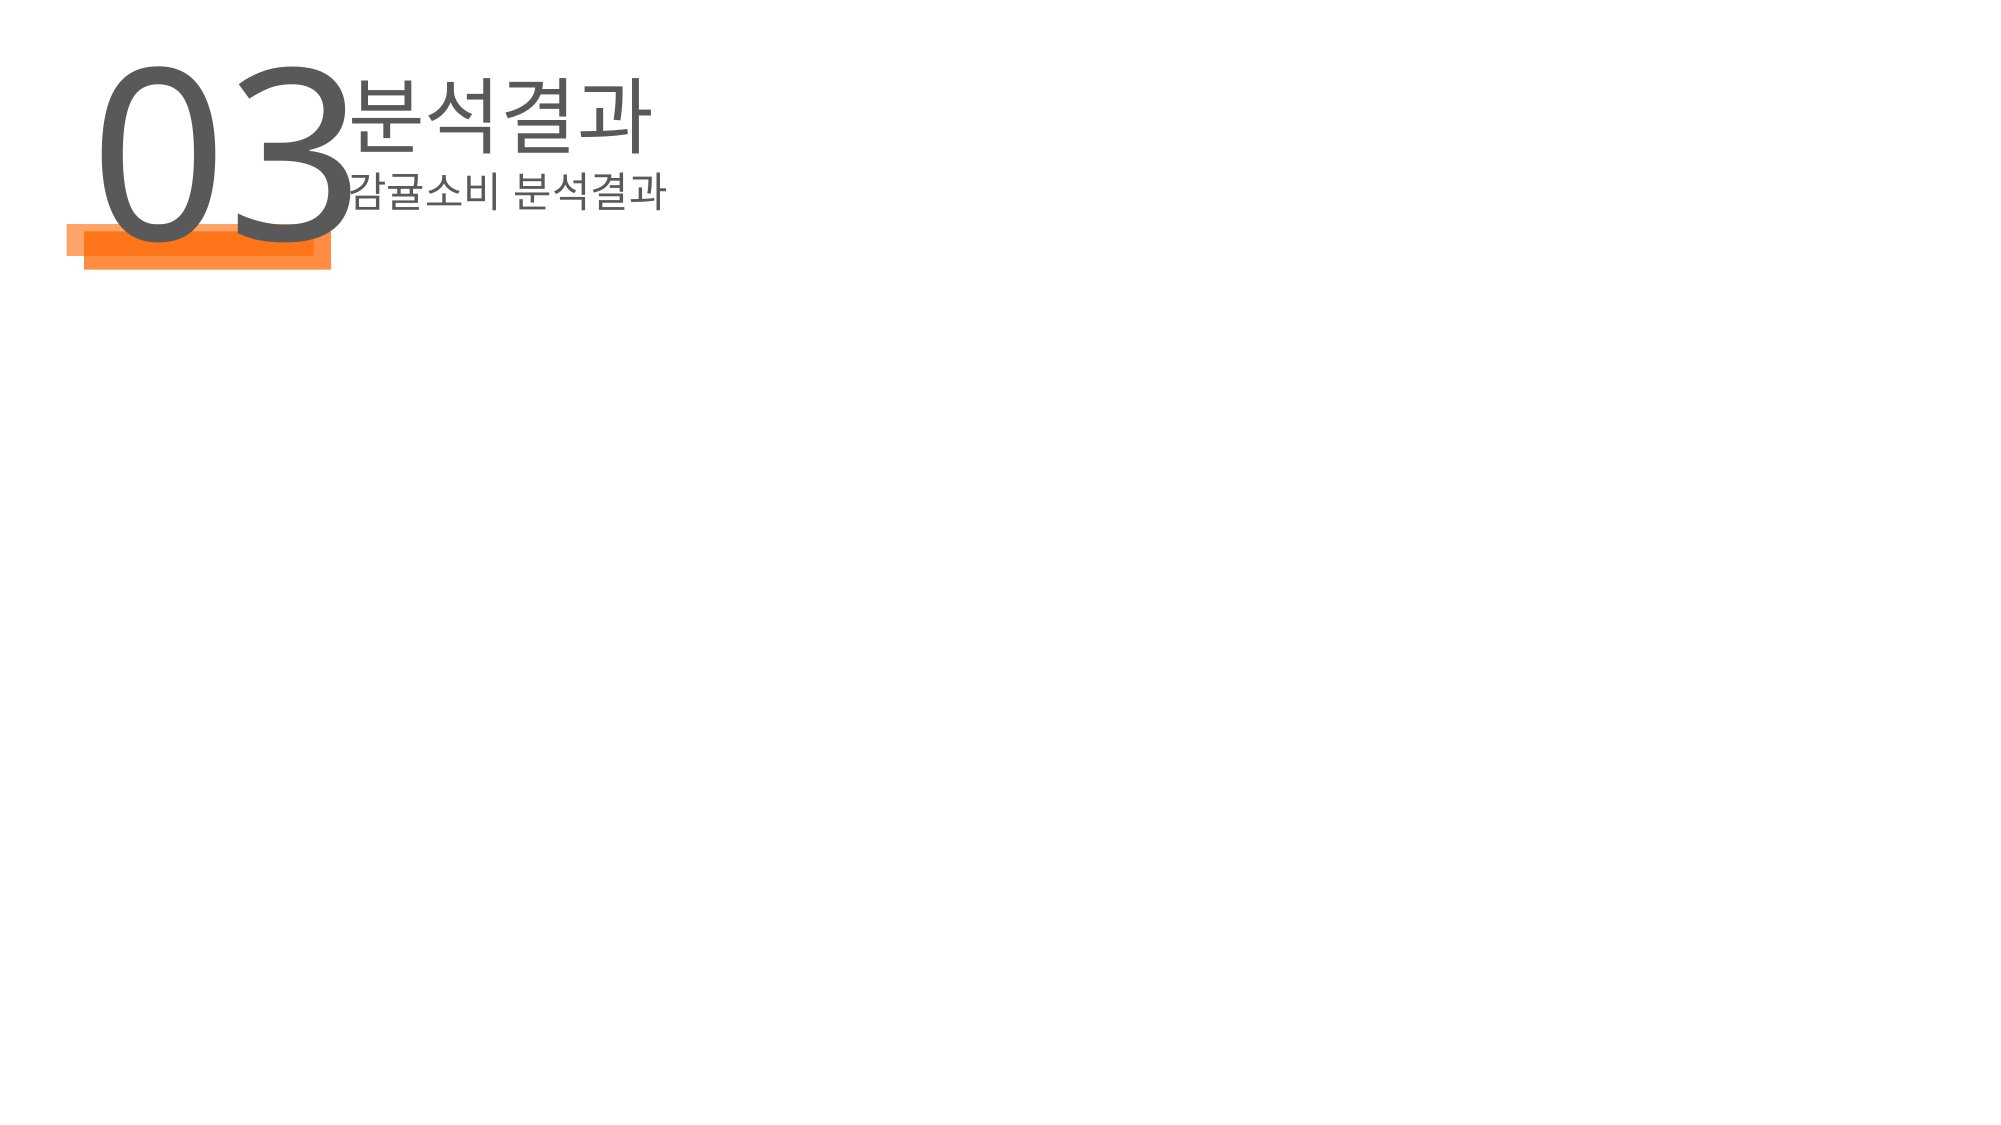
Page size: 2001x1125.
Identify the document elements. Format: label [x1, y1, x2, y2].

text_box [66, 0, 1362, 300]
